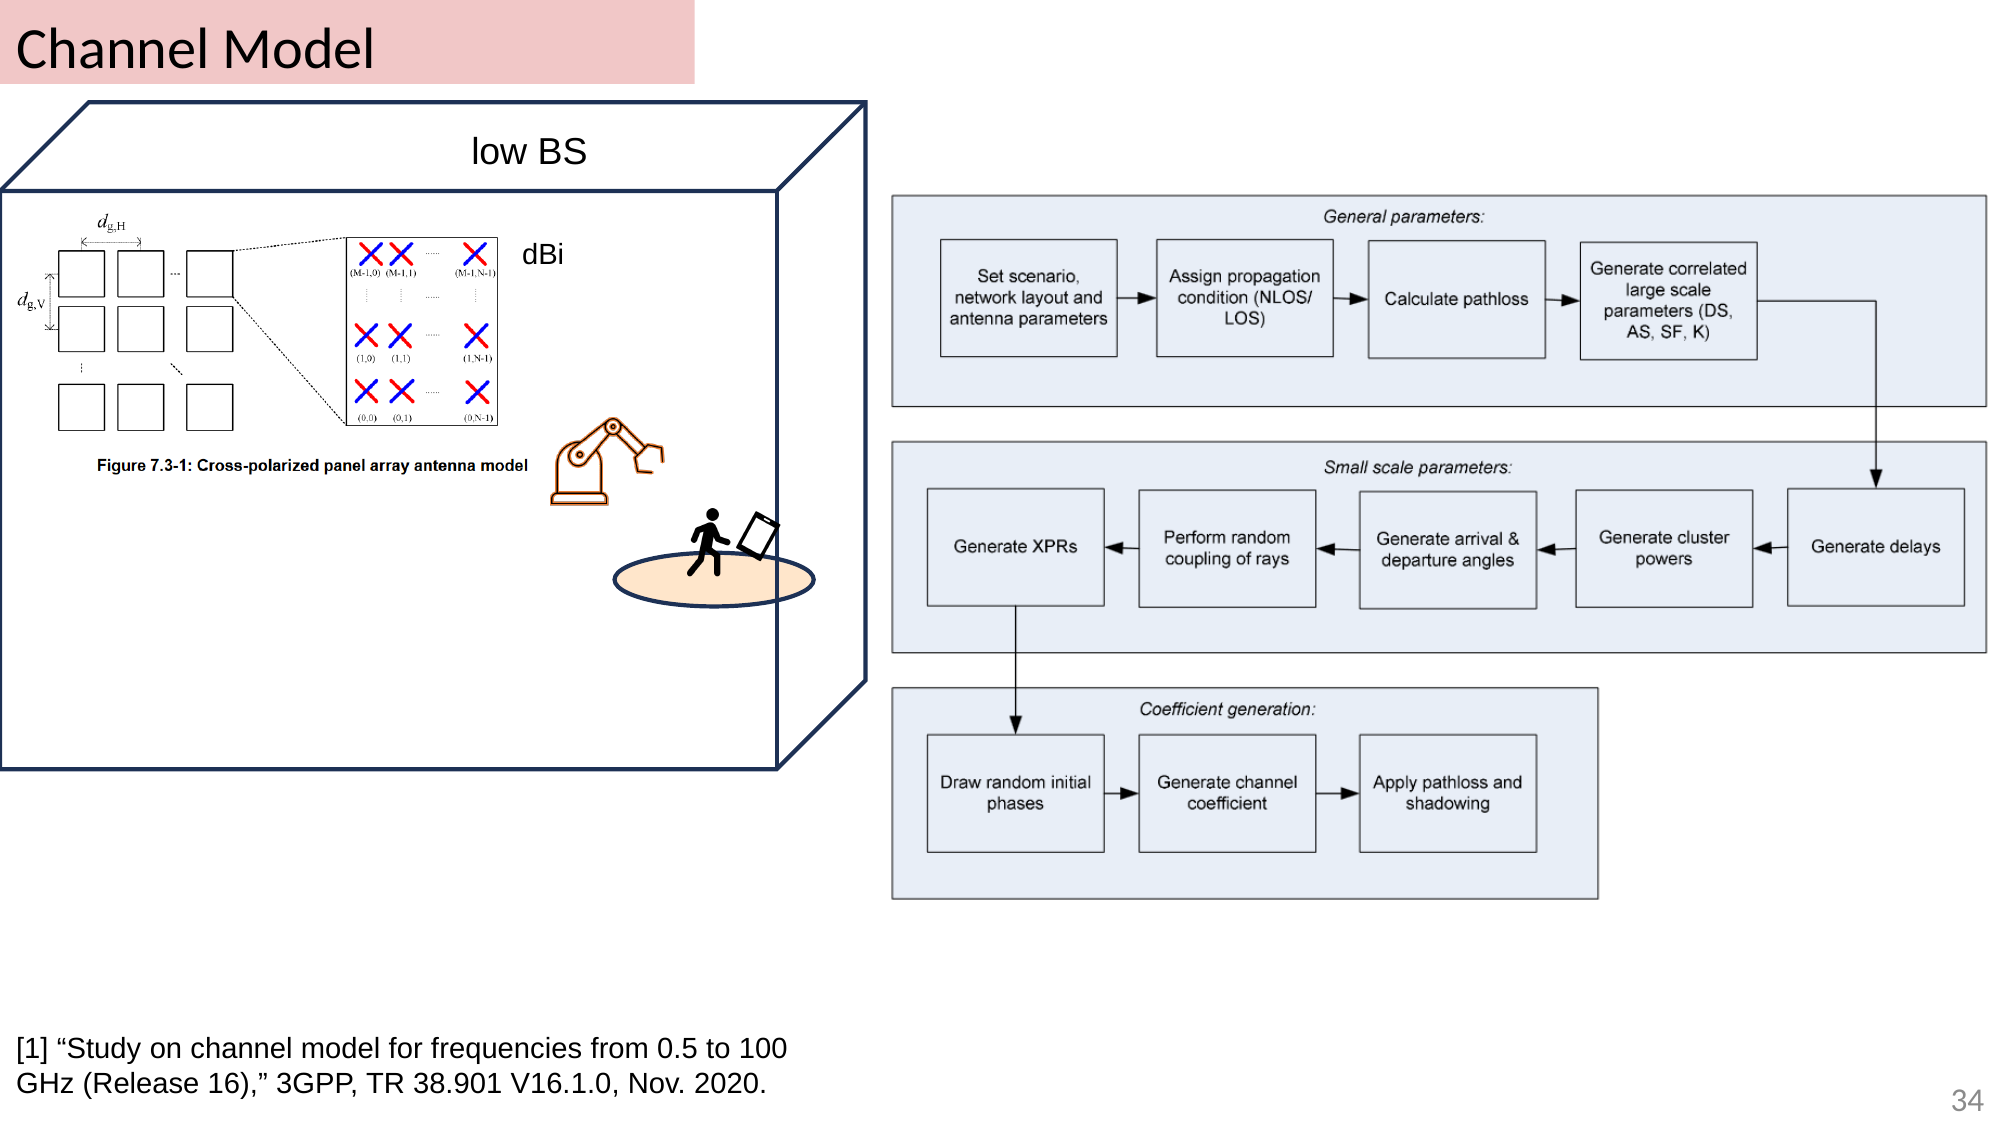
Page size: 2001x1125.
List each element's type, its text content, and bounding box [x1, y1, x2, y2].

text_box [1] “Study on channel model for frequencies from 0.5 to 100 GHz (Release 16),” 3GPP, TR 38.901 V16.1.0, Nov. 2020. [1, 1021, 847, 1107]
text_box [0, 100, 868, 772]
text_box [7, 105, 858, 188]
table_header [779, 109, 863, 762]
picture [887, 189, 1993, 905]
text_box low BS [456, 119, 603, 180]
picture [15, 200, 530, 476]
picture [545, 399, 793, 580]
text_box Channel Model [2, 2, 392, 88]
text_box [0, 0, 695, 84]
slide_number 34 [1902, 1067, 1999, 1125]
